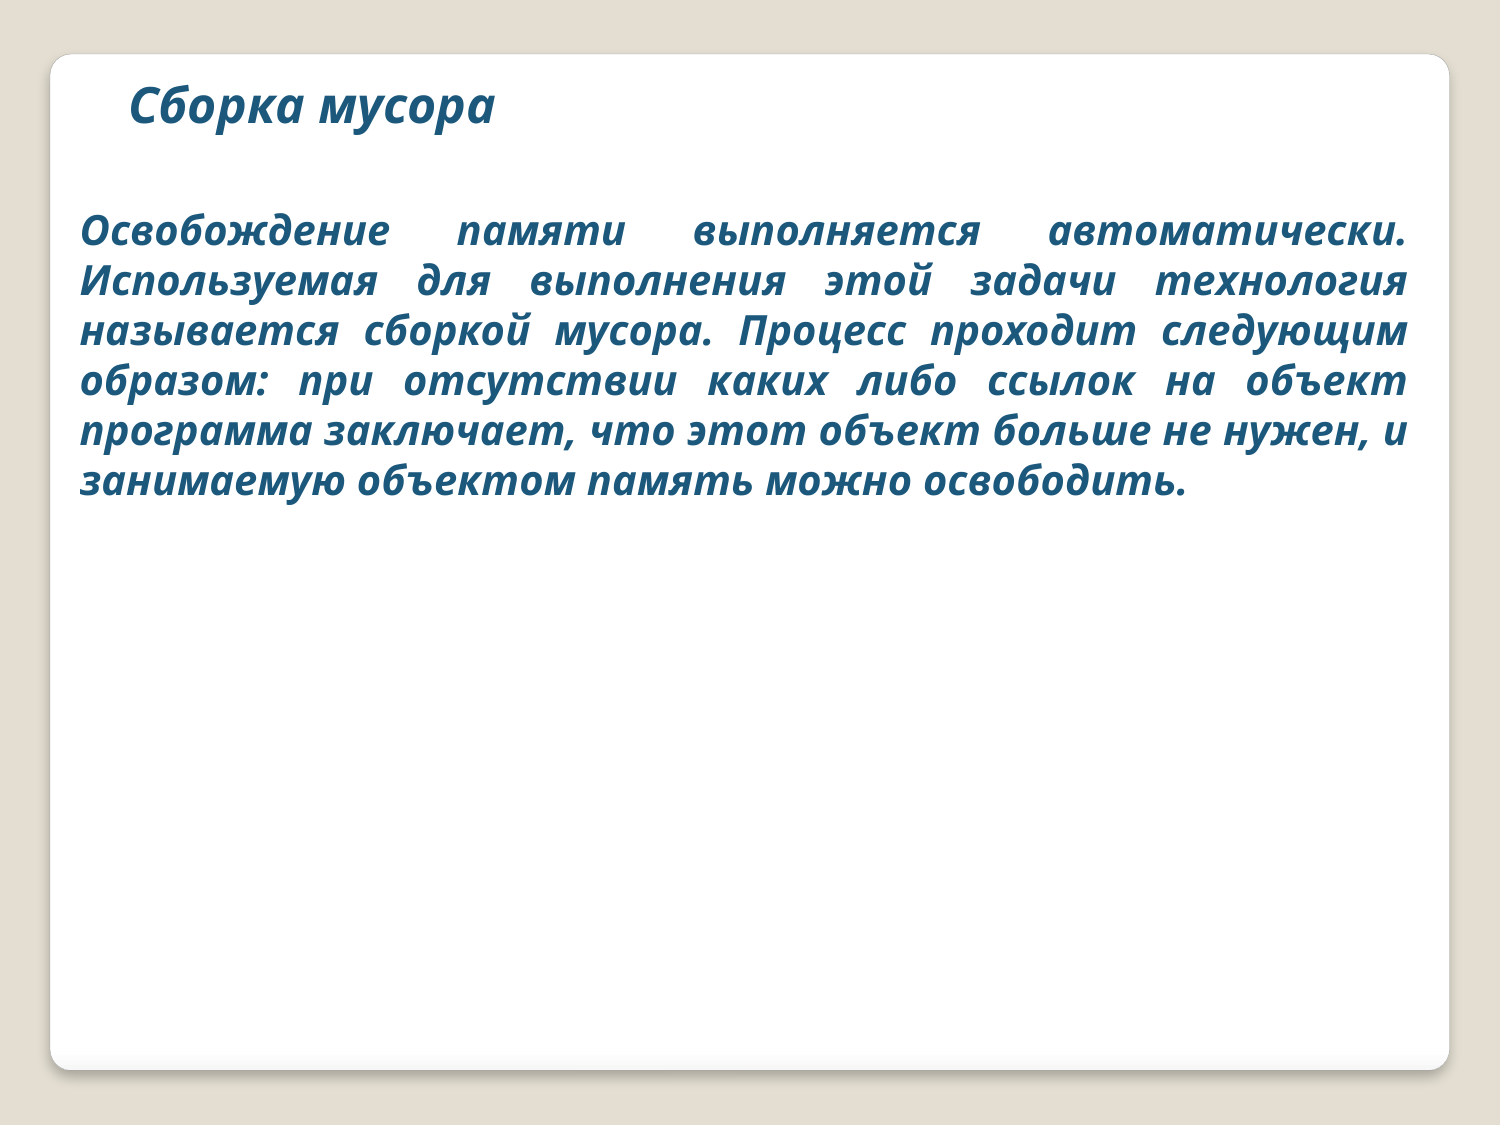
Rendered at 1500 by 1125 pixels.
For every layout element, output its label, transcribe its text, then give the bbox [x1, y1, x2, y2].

text_box Сборка мусора [113, 66, 525, 142]
text_box Освобождение памяти выполняется автоматически. Используемая для выполнения этой задачи технология называется сборкой мусора. Процесс проходит следующим образом: при отсутствии каких либо ссылок на объект программа заключает, что этот объект больше не нужен, и занимаемую объектом память можно освободить. [64, 196, 1424, 512]
